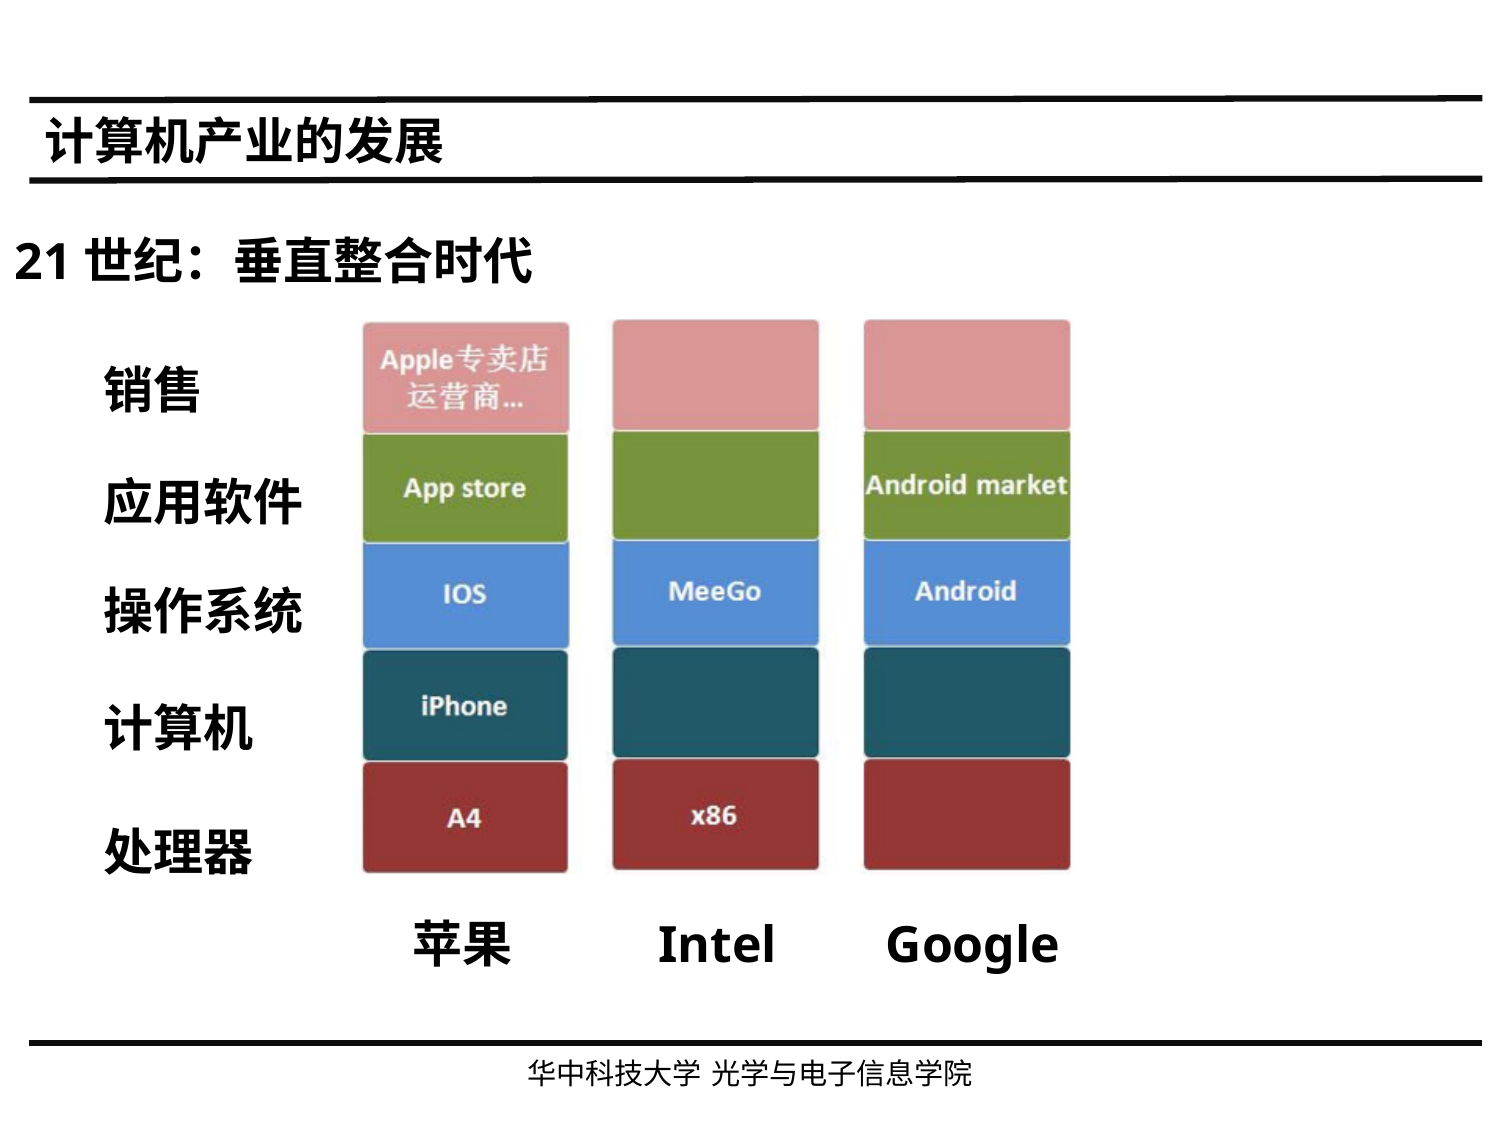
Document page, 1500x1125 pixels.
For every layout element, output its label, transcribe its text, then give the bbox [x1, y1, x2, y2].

text_box 应用软件 [88, 418, 348, 527]
text_box 计算机 [88, 644, 348, 765]
picture [353, 319, 1077, 875]
footer 华中科技大学 光学与电子信息学院 [512, 1052, 988, 1103]
text_box 21世纪：垂直整合时代 [0, 177, 1500, 298]
text_box 苹果 [398, 882, 643, 980]
text_box Intel [643, 882, 871, 980]
text_box 计算机产业的发展 [29, 108, 1483, 177]
text_box 处理器 [88, 768, 360, 889]
text_box 操作系统 [88, 527, 348, 644]
text_box Google [871, 860, 1142, 980]
text_box 销售 [88, 306, 360, 418]
